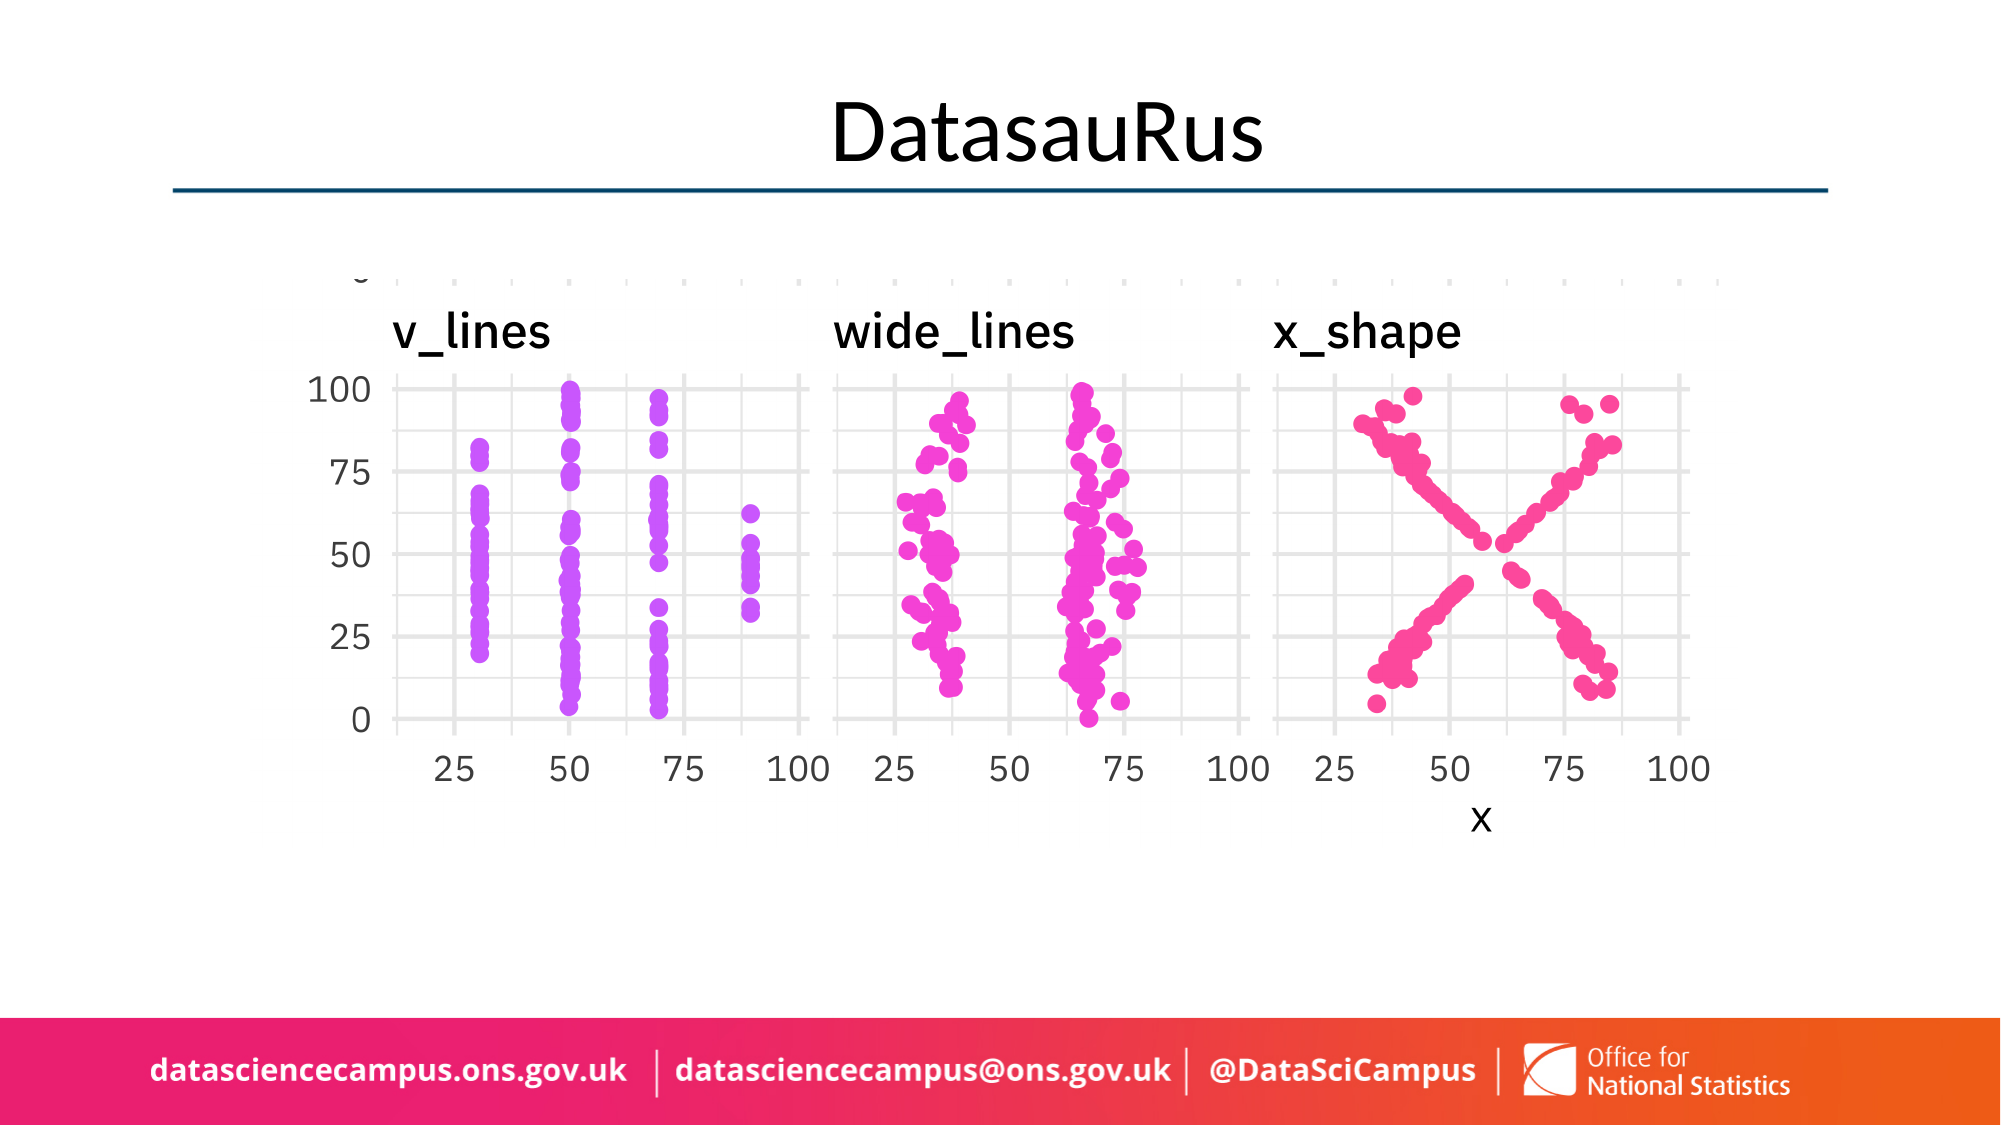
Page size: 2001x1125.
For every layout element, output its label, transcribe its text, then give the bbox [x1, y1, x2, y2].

title DatasauRus [16, 30, 2000, 219]
picture [0, 0, 2001, 1125]
